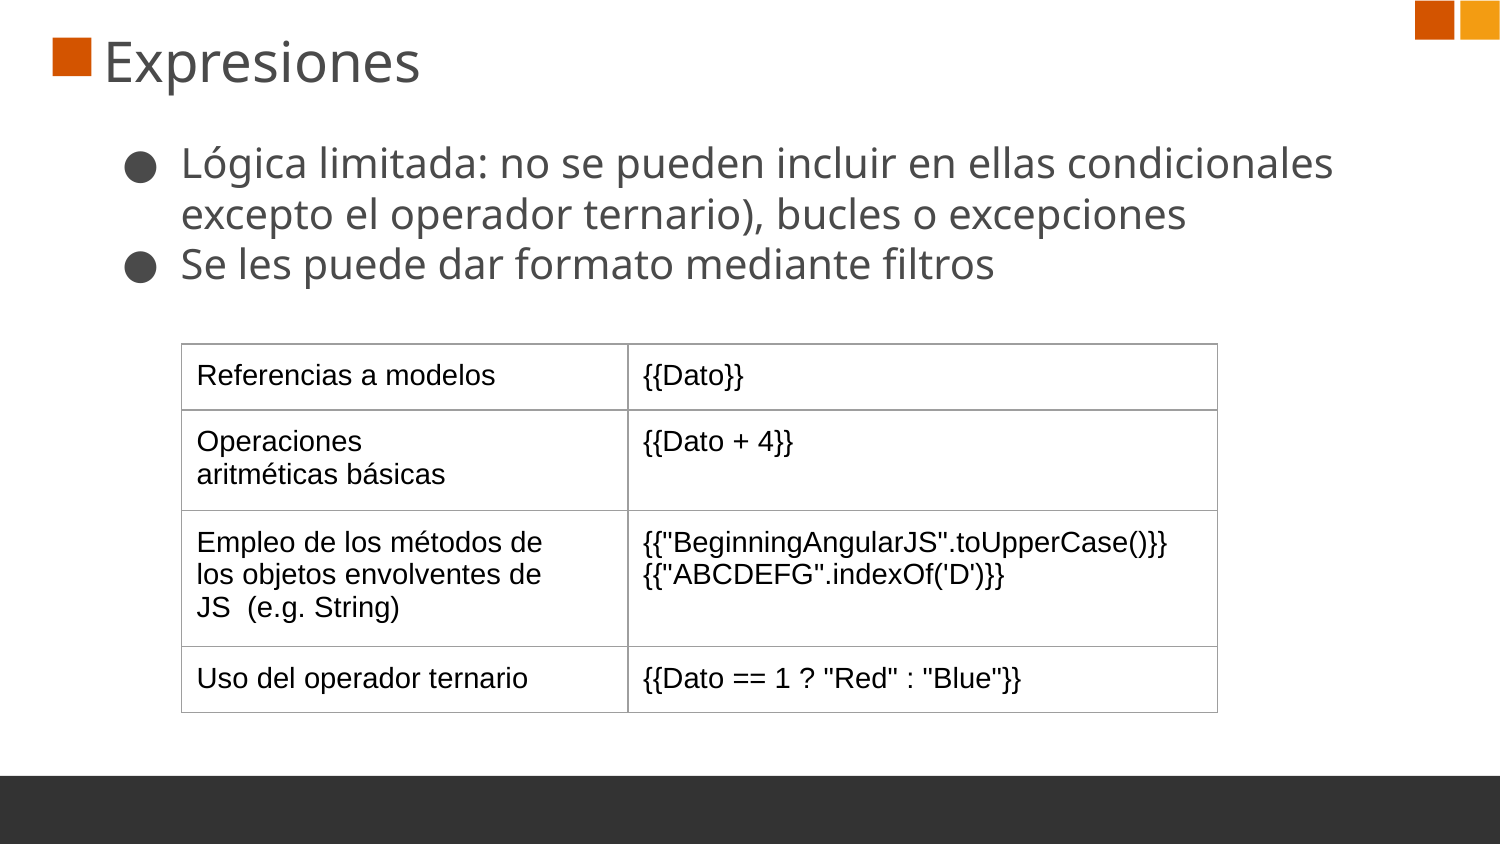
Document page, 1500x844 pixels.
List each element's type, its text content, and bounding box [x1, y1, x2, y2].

table_cell {{Dato == 1 ? "Red" : "Blue"}} [629, 647, 1217, 712]
table_cell Uso del operador ternario [182, 647, 627, 712]
table_header Referencias a modelos [182, 345, 627, 409]
table_cell Operaciones aritméticas básicas [182, 411, 627, 510]
table_cell Empleo de los métodos de los objetos envolventes de JS (e.g. String) [182, 511, 627, 646]
list Lógica limitada: no se pueden incluir en ellas condicionales excepto el operador ternario), bucles o excepciones Se les puede dar formato mediante filtros [97, 128, 1383, 312]
table_header {{Dato}} [629, 345, 1217, 409]
table_cell {{Dato + 4}} [629, 411, 1217, 510]
table_cell {{"BeginningAngularJS".toUpperCase()}} {{"ABCDEFG".indexOf('D')}} [629, 511, 1217, 646]
title Expresiones [94, 17, 1381, 107]
